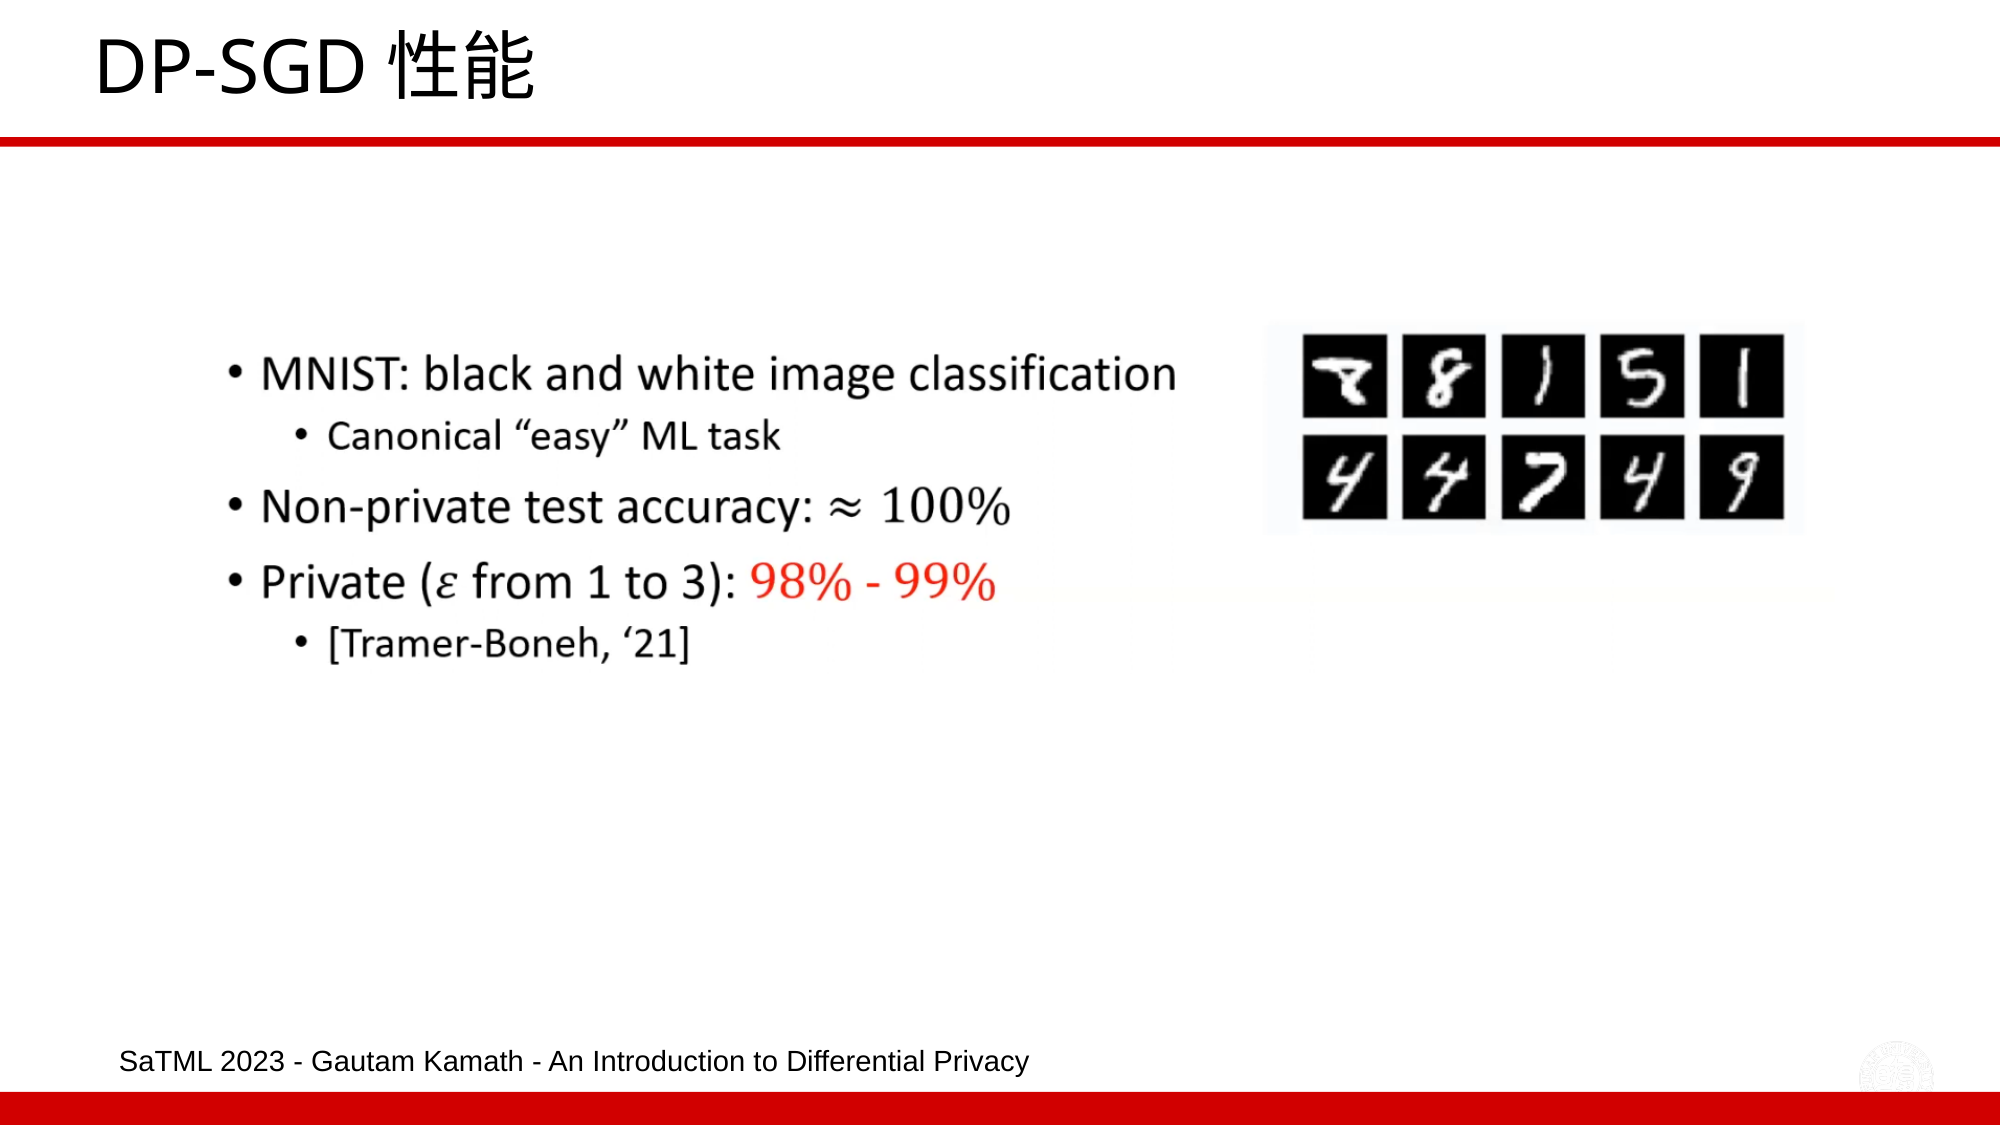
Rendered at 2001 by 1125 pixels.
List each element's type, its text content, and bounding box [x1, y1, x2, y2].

picture [165, 302, 1835, 674]
title DP-SGD性能 [78, 21, 1520, 116]
text_box SaTML 2023 - Gautam Kamath - An Introduction to Differential Privacy [104, 1034, 1046, 1085]
